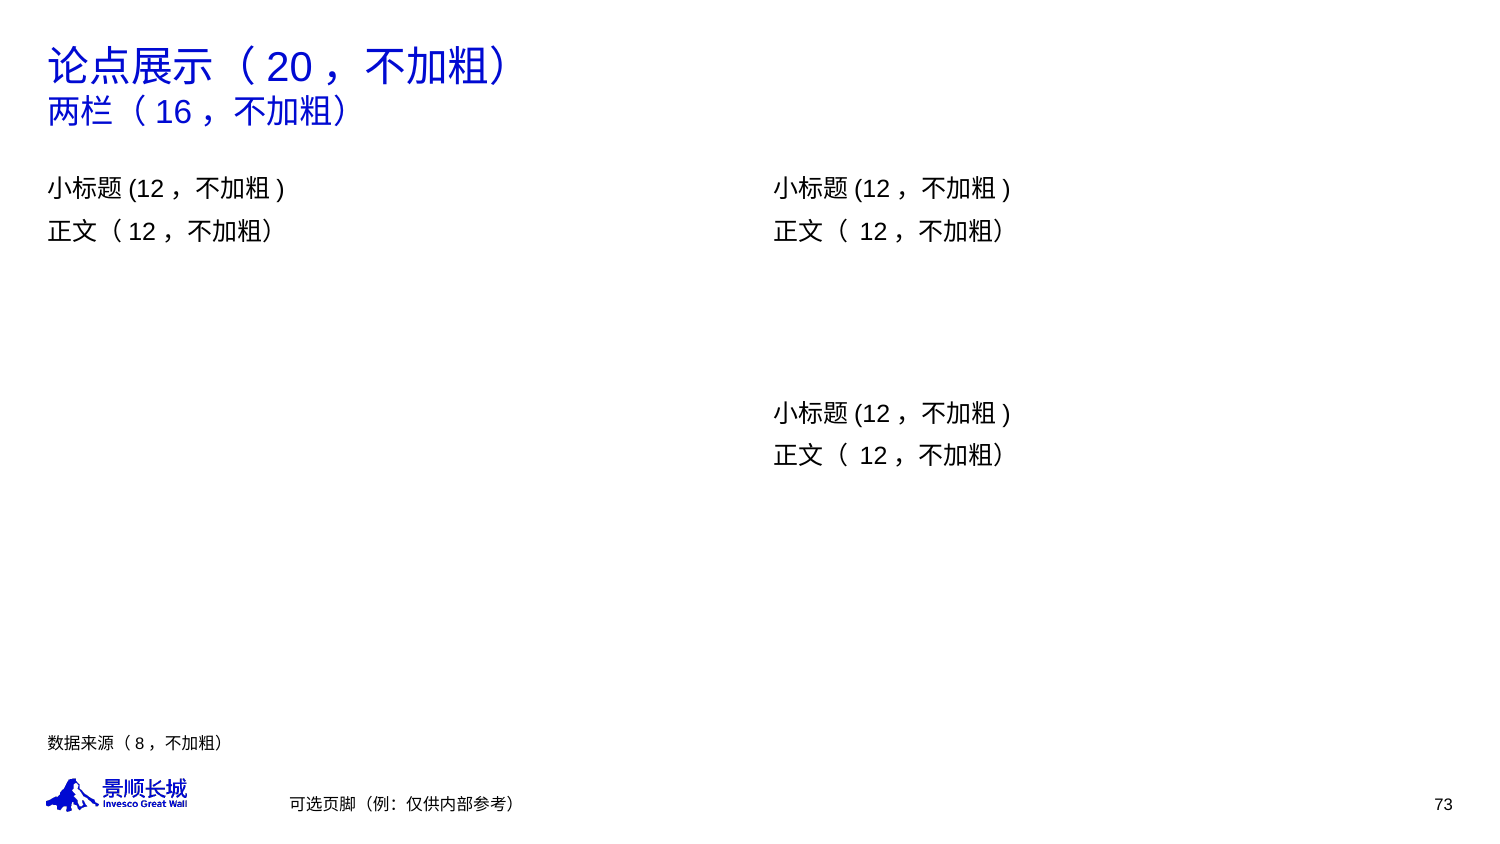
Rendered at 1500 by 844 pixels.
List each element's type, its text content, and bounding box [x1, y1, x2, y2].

slide_number 73 [1394, 792, 1453, 815]
footer 可选页脚（例：仅供内部参考） [289, 792, 1258, 815]
list 小标题(12，不加粗) 正文（12，不加粗） [47, 172, 727, 646]
list 数据来源（8，不加粗） [47, 673, 1453, 753]
title 论点展示（20，不加粗） 两栏（16，不加粗） [47, 39, 1454, 148]
picture [46, 778, 187, 812]
list 小标题(12，不加粗) 正文（ 12，不加粗） 小标题(12，不加粗) 正文（ 12，不加粗） [773, 172, 1453, 646]
